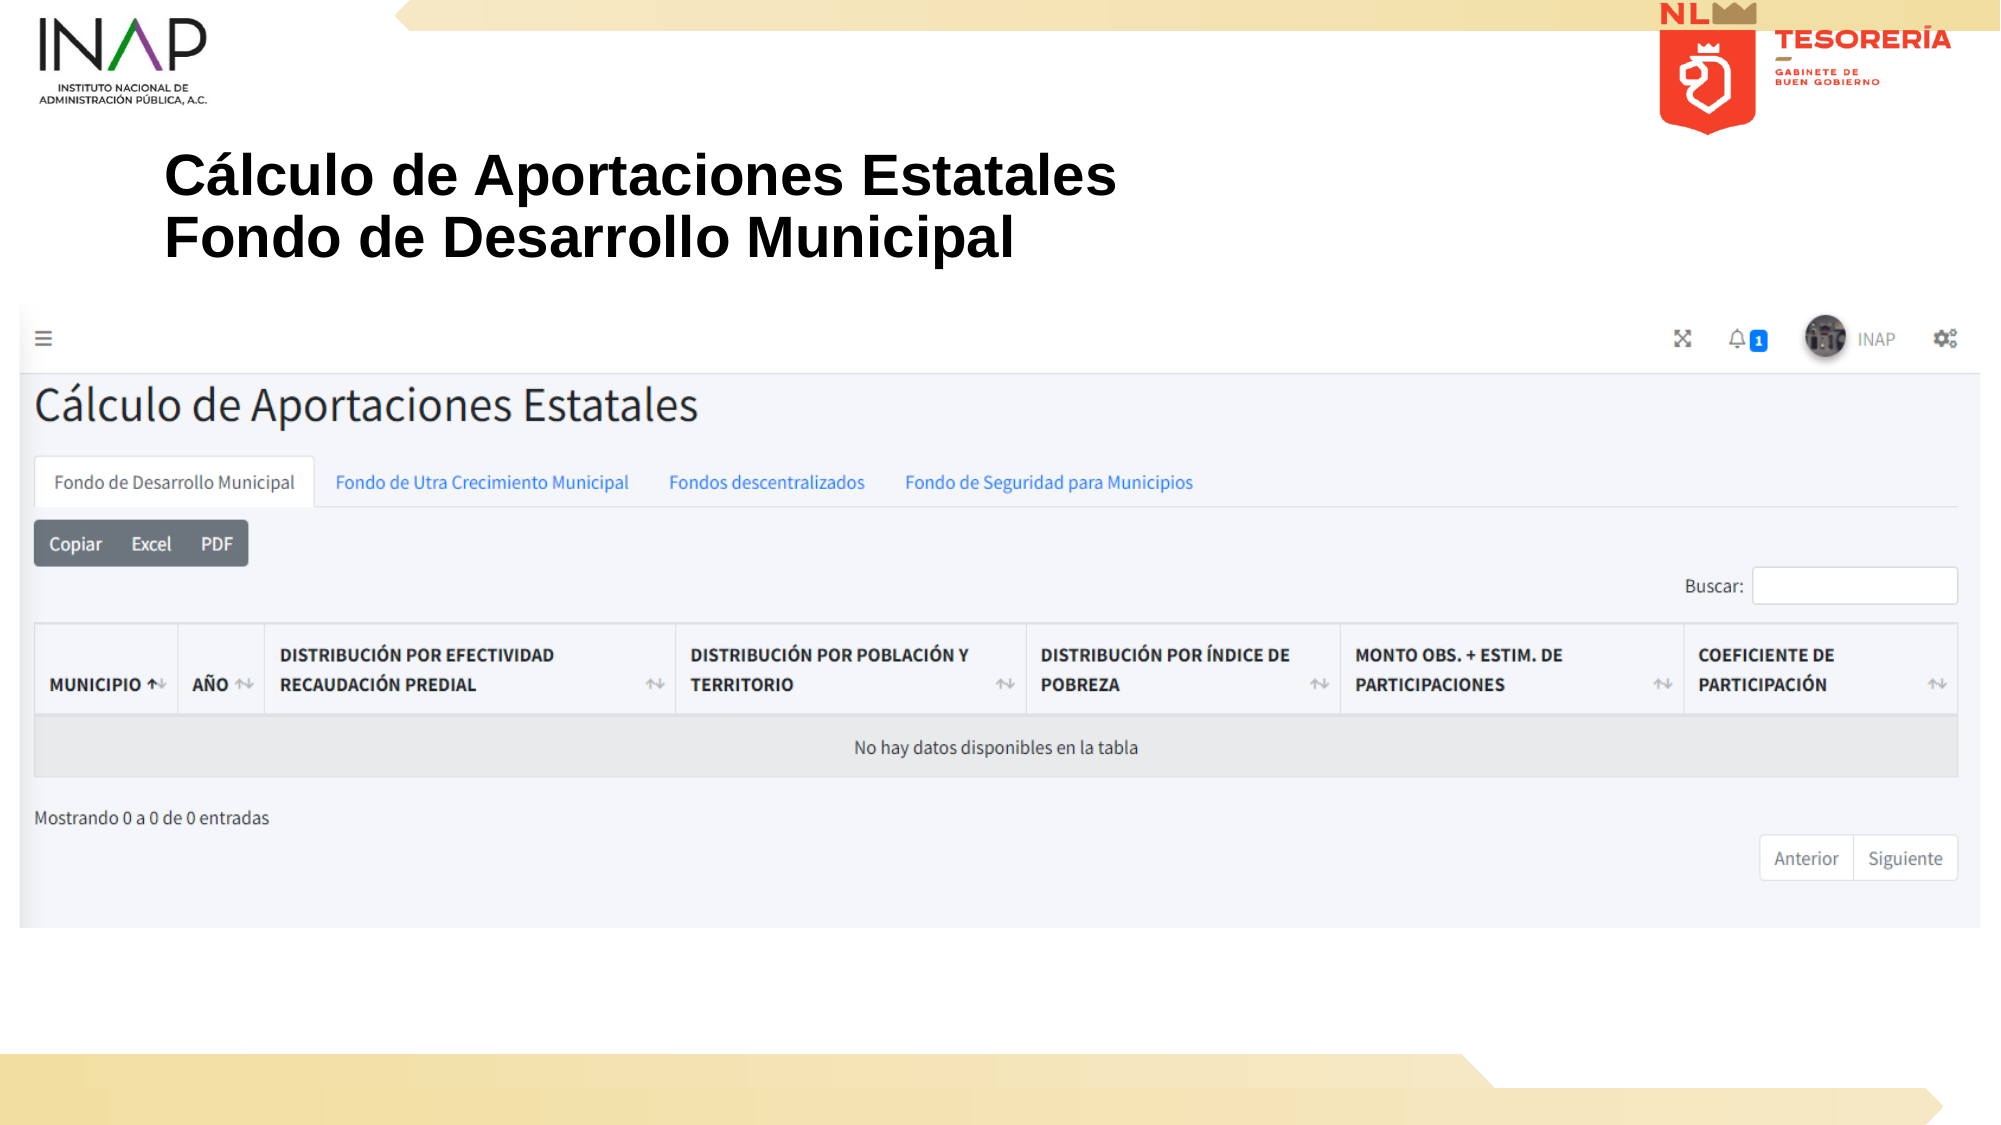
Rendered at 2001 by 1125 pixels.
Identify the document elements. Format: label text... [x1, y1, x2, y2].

picture [6, 3, 240, 121]
title Cálculo de Aportaciones Estatales Fondo de Desarrollo Municipal [150, 137, 1875, 304]
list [19, 304, 1981, 928]
picture [1651, 0, 2000, 138]
